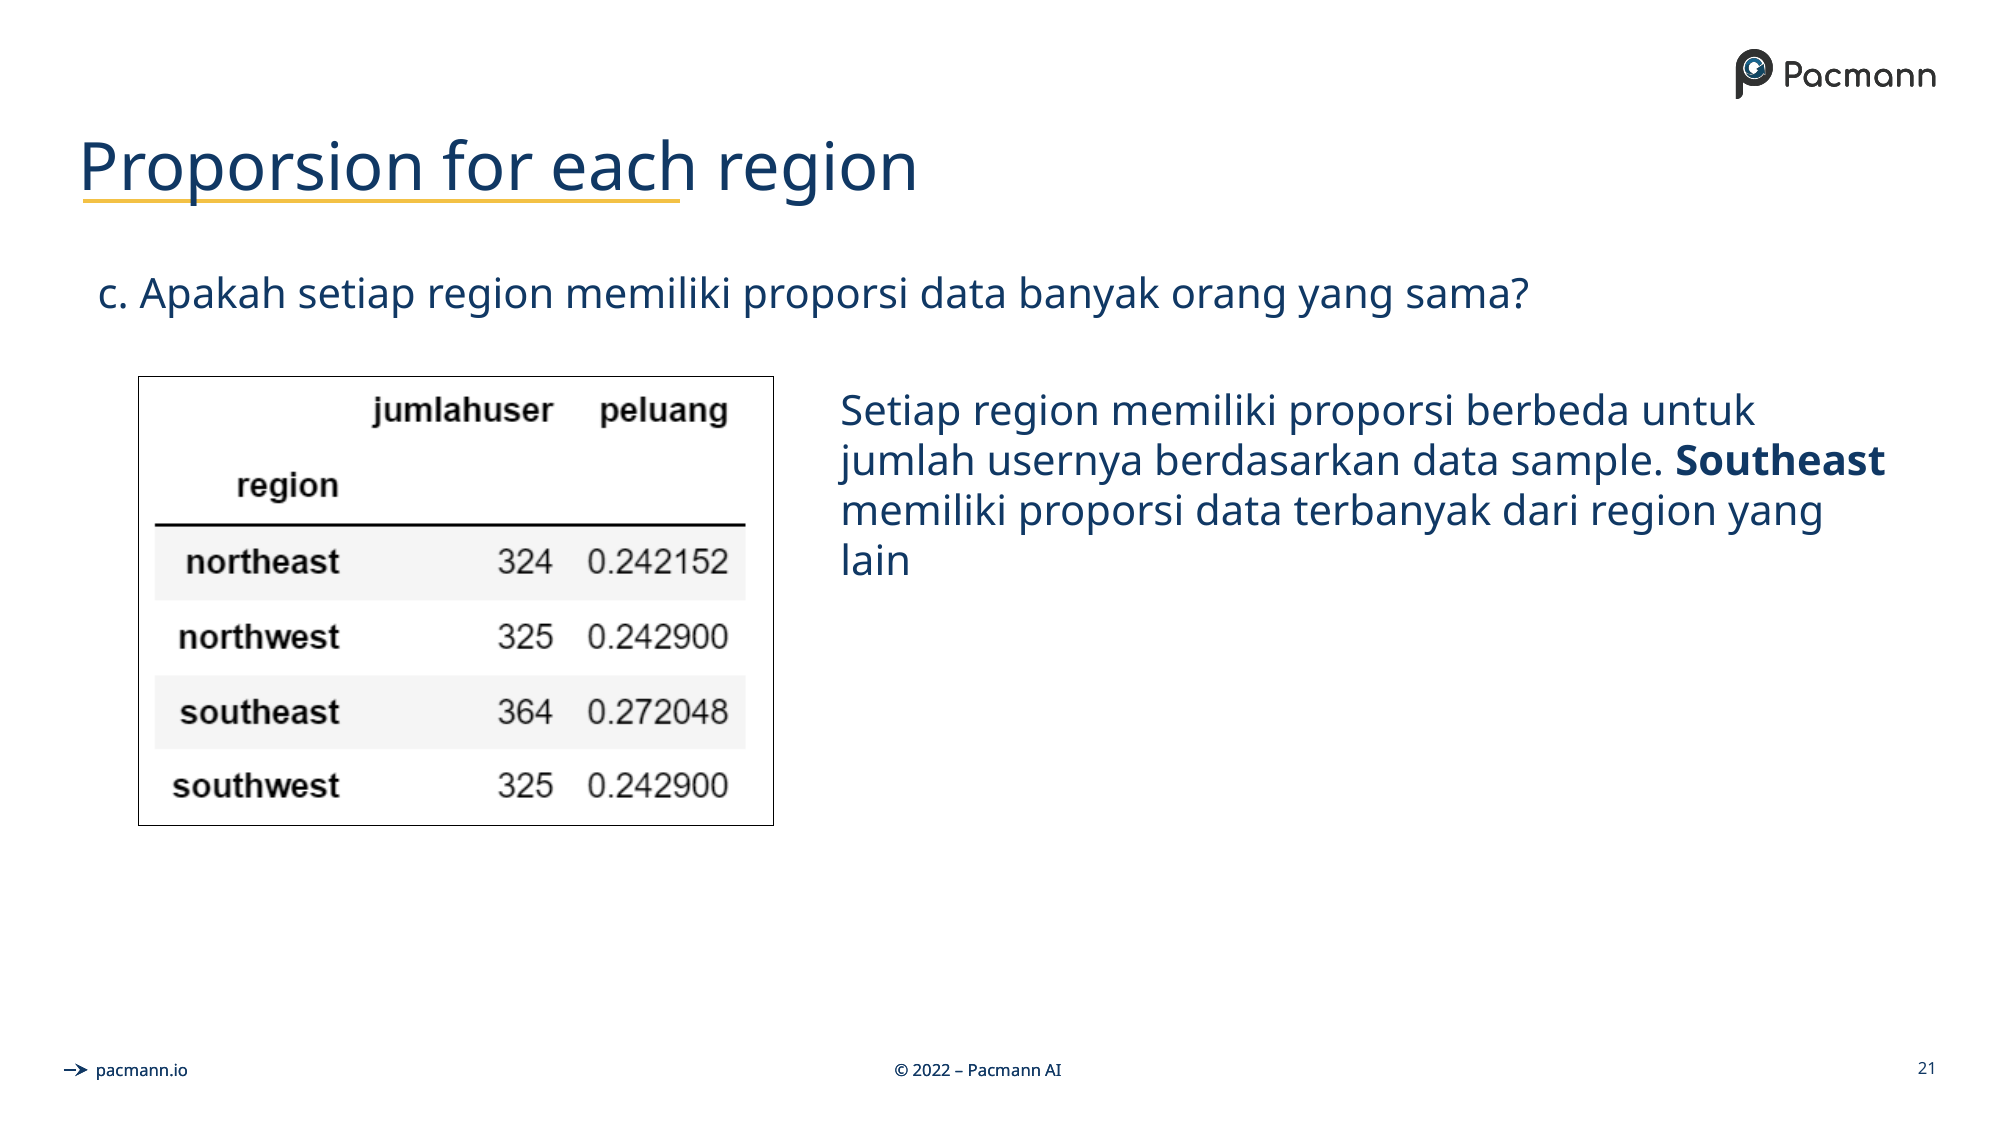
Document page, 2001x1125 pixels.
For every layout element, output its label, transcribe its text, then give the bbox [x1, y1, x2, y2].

picture [1707, 36, 1966, 112]
title Proporsion for each region [63, 59, 1935, 278]
text_box Setiap region memiliki proporsi berbeda untuk jumlah usernya berdasarkan data sample. Southeast memiliki proporsi data terbanyak dari region yang lain [808, 375, 1905, 591]
picture [138, 375, 774, 827]
text_box c. Apakah setiap region memiliki proporsi data banyak orang yang sama? [65, 259, 1934, 375]
